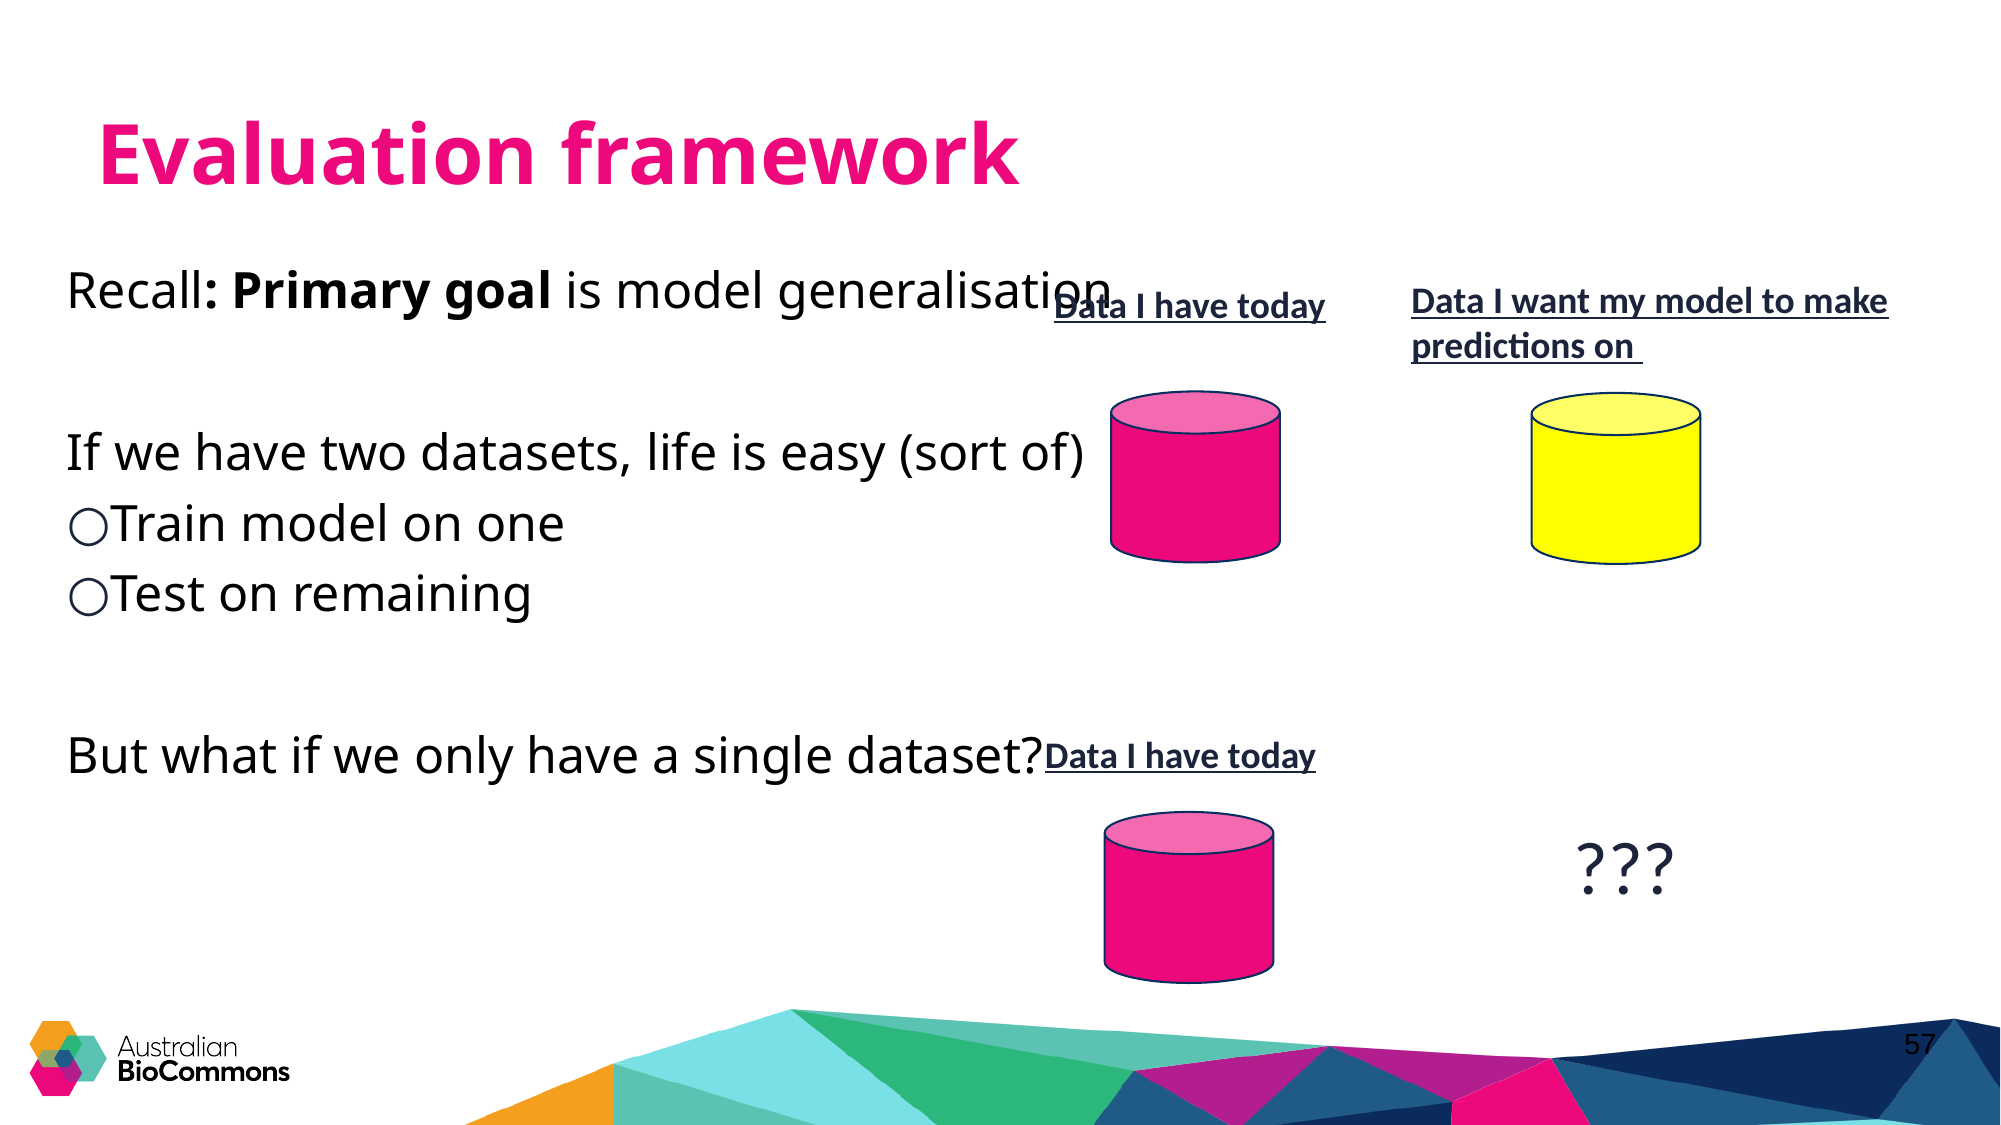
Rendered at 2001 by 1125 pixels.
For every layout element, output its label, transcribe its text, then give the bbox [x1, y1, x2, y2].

text_box ??? [1558, 811, 1694, 917]
picture [11, 1014, 308, 1103]
picture [428, 992, 2001, 1125]
text_box Data I have today [1039, 273, 1344, 334]
text_box [1111, 391, 1280, 563]
text_box [1531, 392, 1701, 564]
slide_number ‹#› [1797, 1012, 1937, 1073]
text_box Data I have today [1029, 723, 1334, 784]
text_box [1104, 811, 1274, 983]
list Recall: Primary goal is model generalisation If we have two datasets, life is easy (sort of) Train model on one Test on remaining But what if we only have a single dataset? [51, 251, 1924, 970]
text_box Data I want my model to make predictions on [1396, 269, 1964, 374]
title Evaluation framework [81, 64, 1953, 211]
